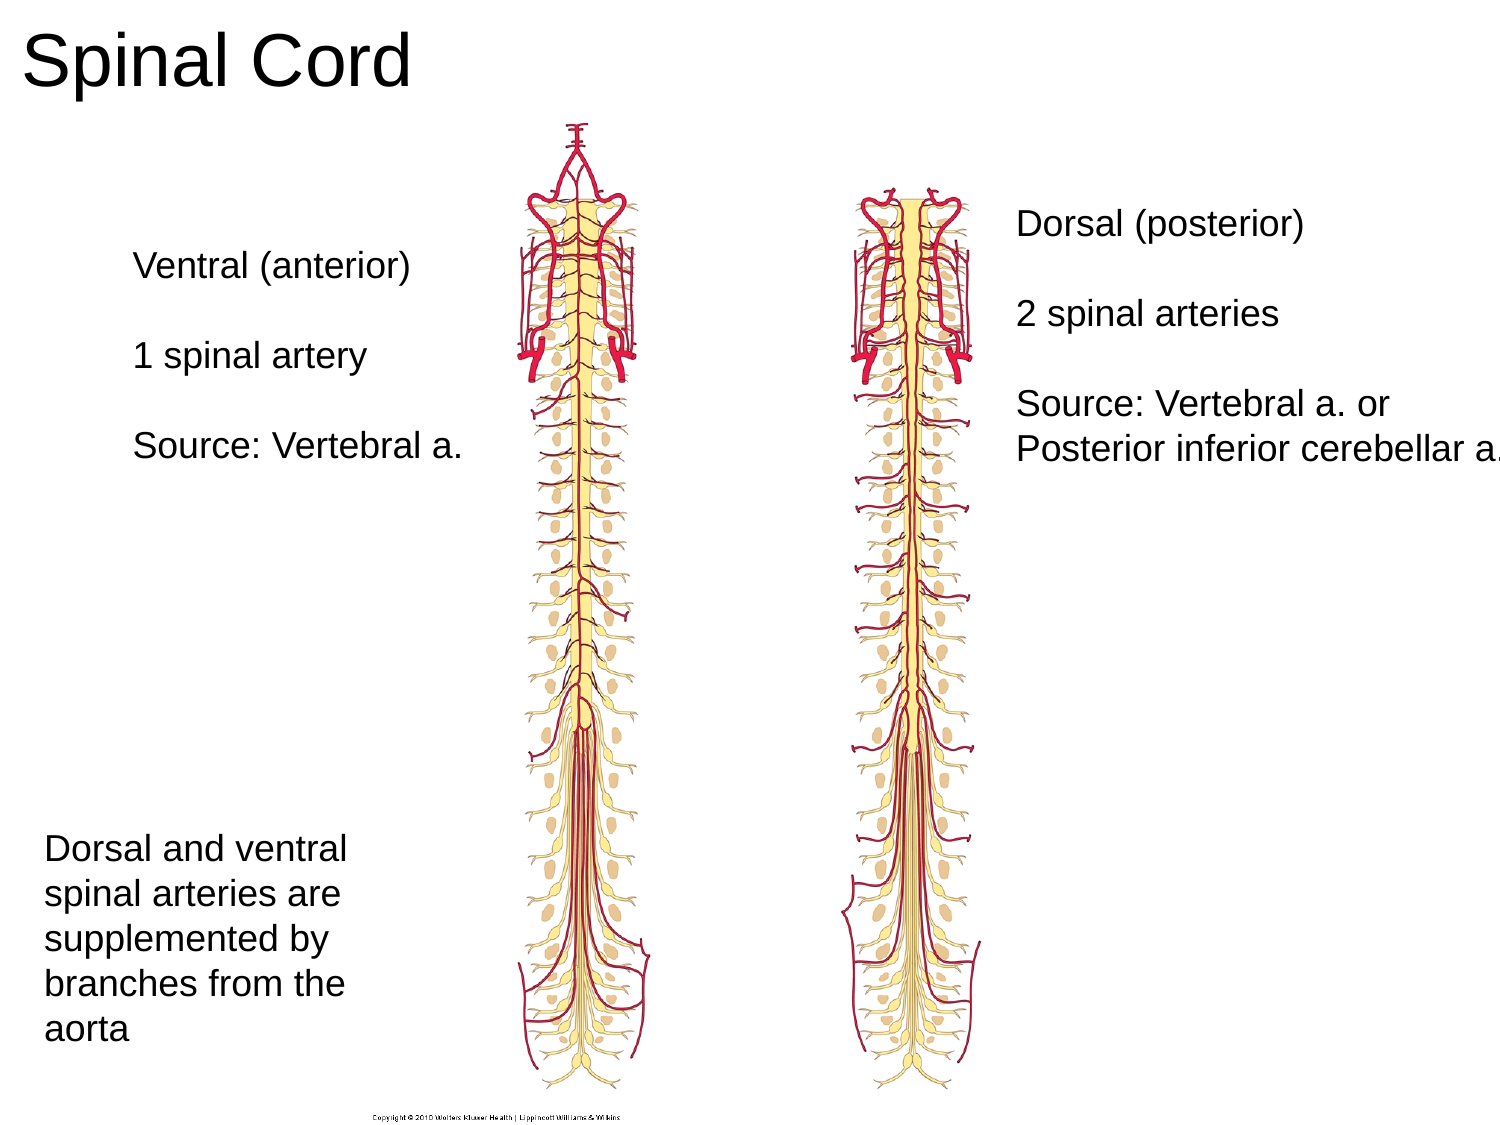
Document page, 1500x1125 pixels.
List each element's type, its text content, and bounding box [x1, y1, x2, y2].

text_box Dorsal (posterior) 2 spinal arteries Source: Vertebral a. or Posterior inferior cerebellar a. [1138, 191, 1500, 477]
picture [368, 119, 1134, 1125]
text_box Ventral (anterior) 1 spinal artery Source: Vertebral a. [117, 233, 363, 473]
text_box Dorsal and ventral spinal arteries are supplemented by branches from the aorta [29, 816, 363, 1057]
text_box Spinal Cord [6, 4, 429, 109]
